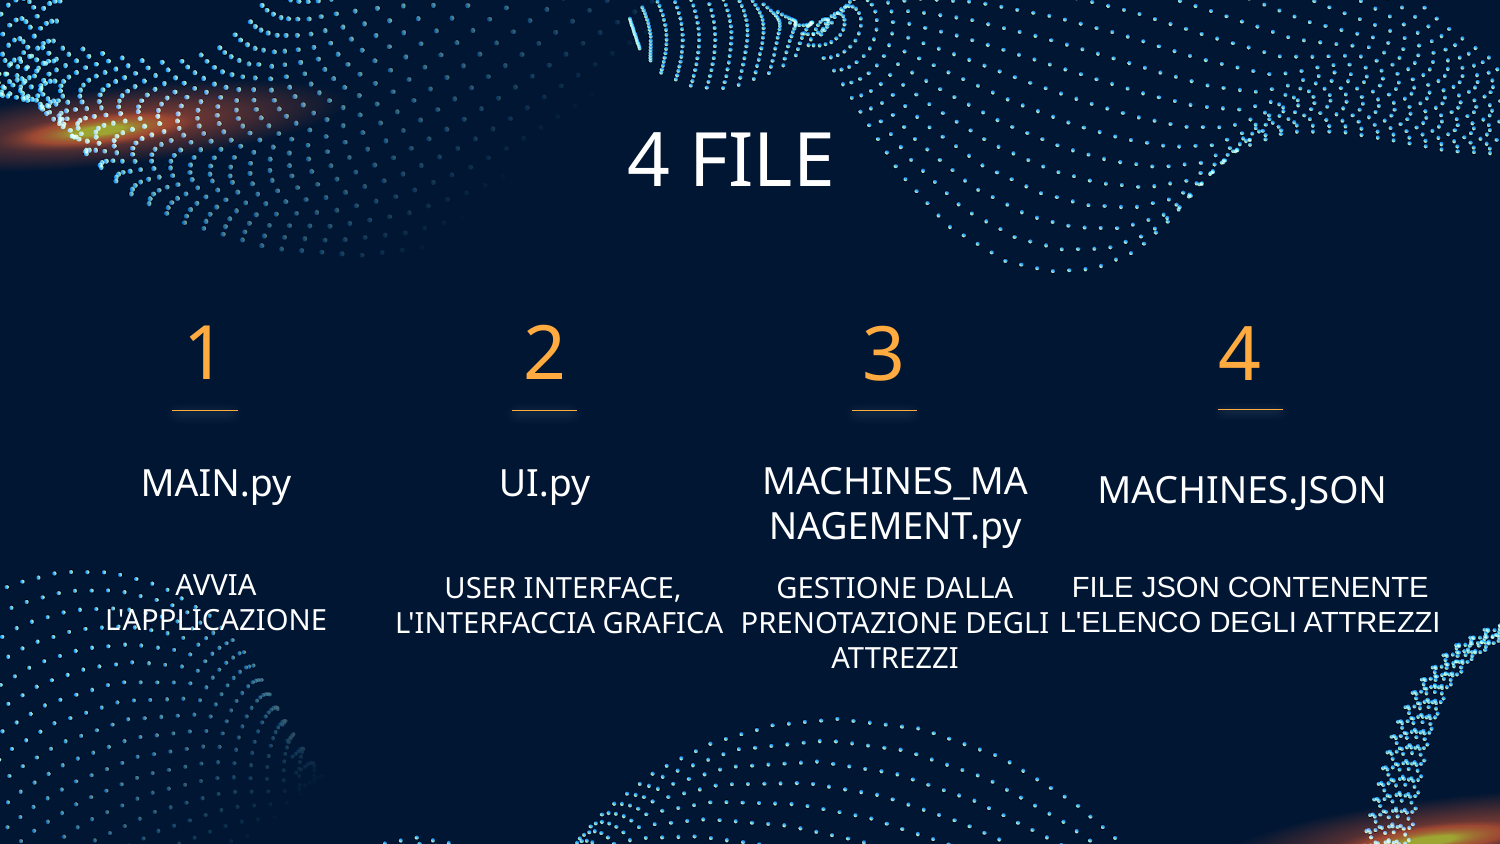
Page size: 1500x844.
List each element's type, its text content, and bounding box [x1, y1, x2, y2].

text_box MACHINES.JSON [1082, 458, 1485, 519]
text_box 4 FILE [442, 104, 1057, 210]
text_box FILE JSON CONTENENTE L'ELENCO DEGLI ATTREZZI [1025, 560, 1476, 646]
text_box 4 [1203, 297, 1364, 403]
title 1 [35, 290, 375, 410]
title MAIN.py [46, 429, 386, 516]
subtitle USER INTERFACE, L'INTERFACCIA GRAFICA [386, 518, 733, 719]
title 2 [375, 290, 715, 410]
title 3 [714, 291, 1054, 411]
picture [0, 0, 1500, 844]
title UI.py [386, 429, 715, 518]
title MACHINES_MANAGEMENT.py [733, 442, 1057, 519]
subtitle AVVIA L'APPLICAZIONE [46, 516, 386, 719]
subtitle GESTIONE DALLA PRENOTAZIONE DEGLI ATTREZZI [725, 519, 1065, 722]
